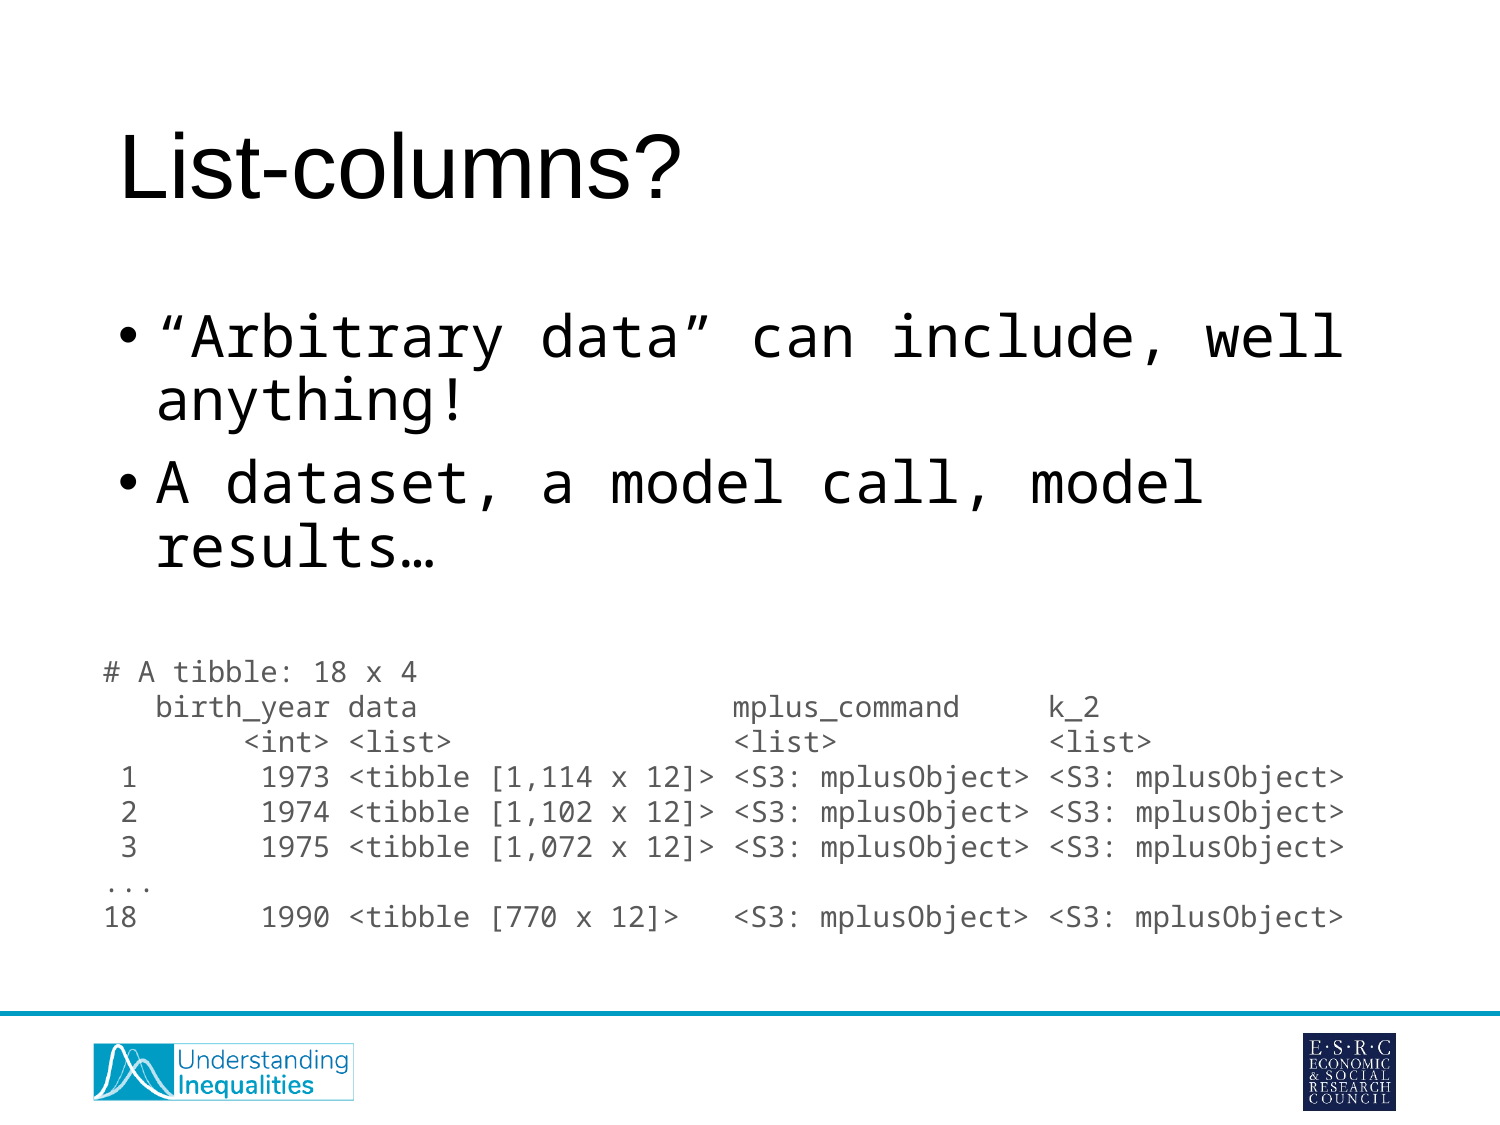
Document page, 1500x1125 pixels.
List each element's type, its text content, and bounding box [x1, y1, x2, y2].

list “Arbitrary data” can include, well anything! A dataset, a model call, model results… [103, 299, 1397, 609]
picture [93, 1043, 354, 1110]
title List-columns? [103, 59, 1397, 278]
text_box # A tibble: 18 x 4 birth_year data mplus_command k_2 <int> <list> <list> <list> 1 1973 <tibble [1,114 x 12]> <S3: mplusObject> <S3: mplusObject> 2 1974 <tibble [1,102 x 12]> <S3: mplusObject> <S3: mplusObject> 3 1975 <tibble [1,072 x 12]> <S3: mplusObject> <S3: mplusObject> ... 18 1990 <tibble [770 x 12]> <S3: mplusObject> <S3: mplusObject> [88, 646, 1432, 941]
picture [1301, 1031, 1397, 1112]
